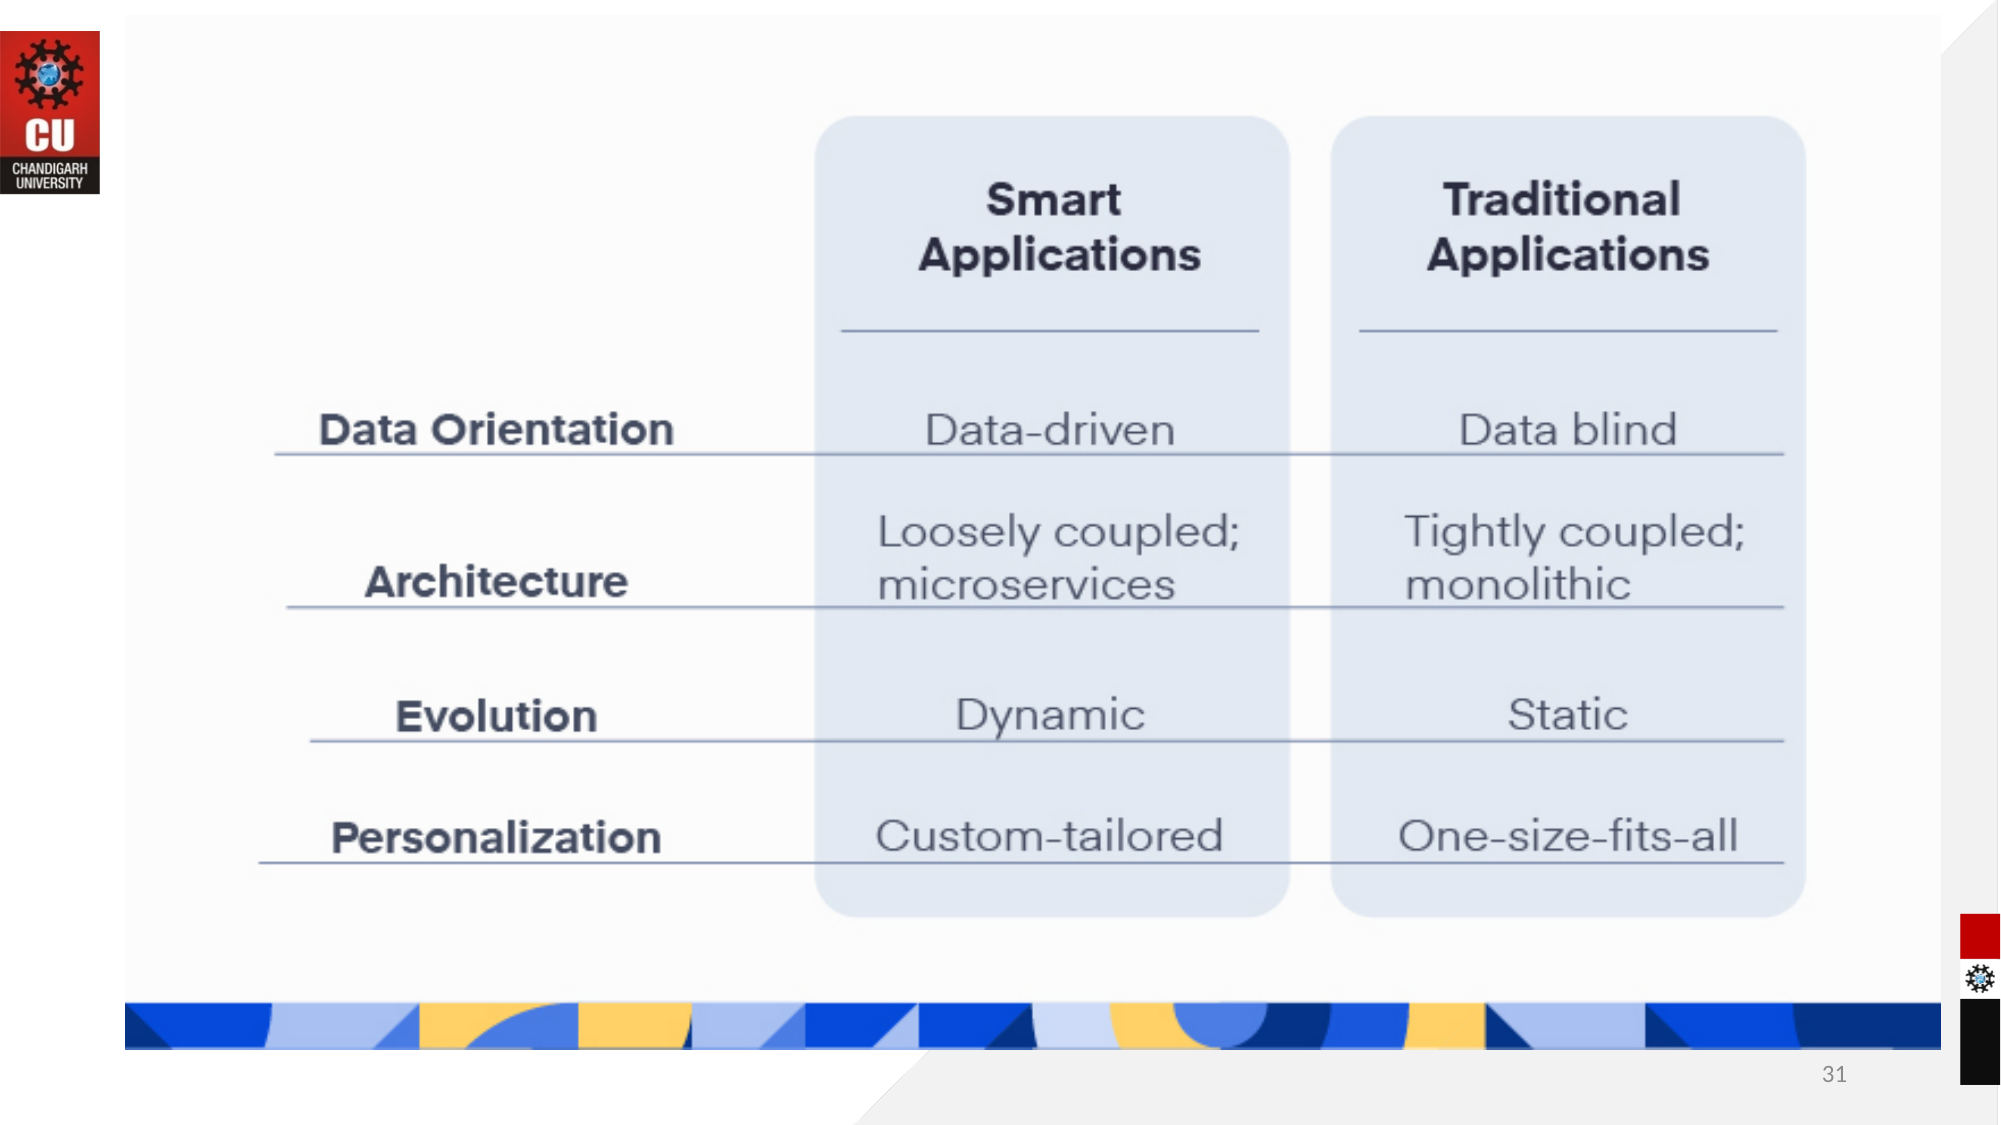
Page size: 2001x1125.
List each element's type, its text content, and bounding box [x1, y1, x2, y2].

slide_number 31 [1412, 1050, 1863, 1103]
picture [0, 0, 2001, 1125]
